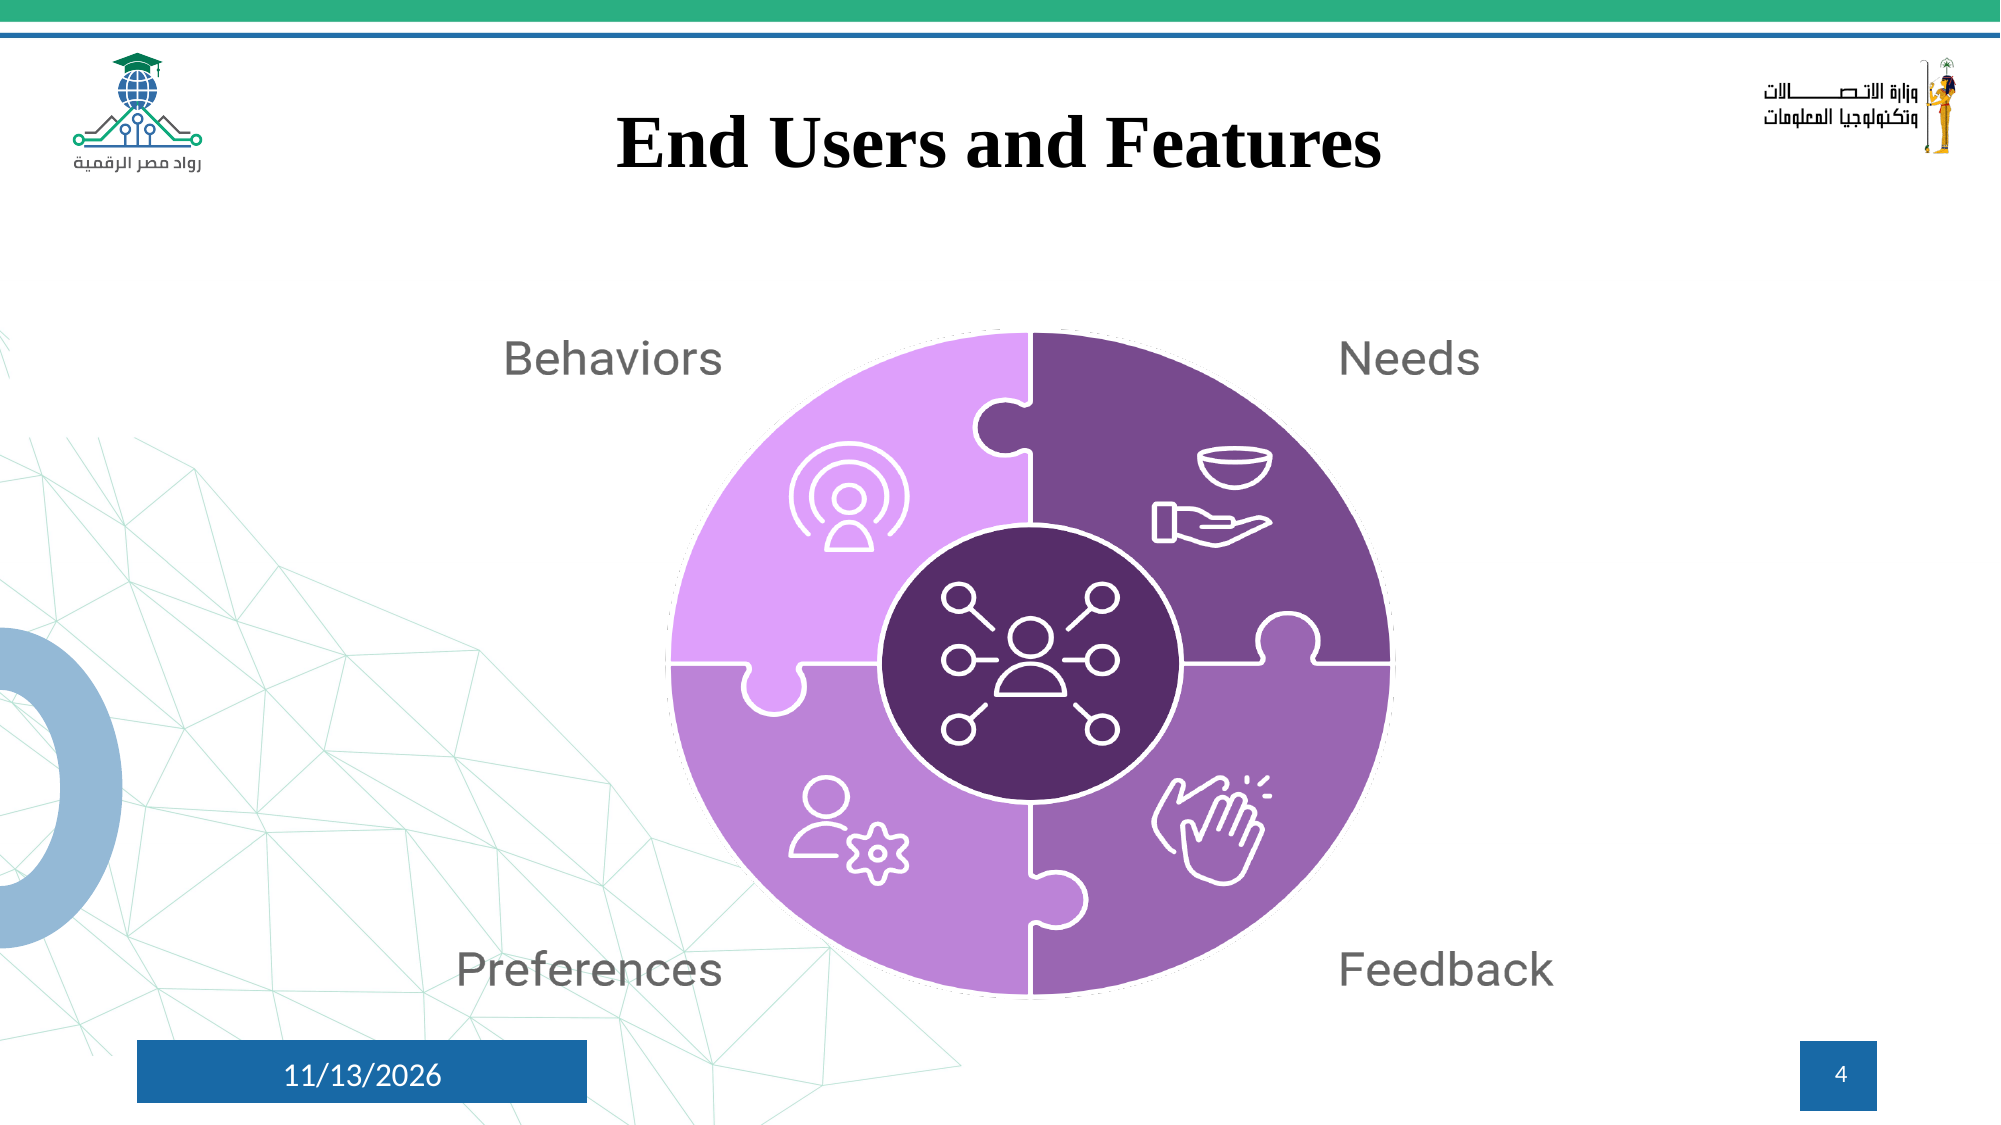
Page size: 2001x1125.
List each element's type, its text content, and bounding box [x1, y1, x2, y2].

title End Users and Features [488, 71, 1512, 300]
picture [0, 690, 60, 886]
footer [636, 1042, 1338, 1103]
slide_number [137, 1042, 588, 1103]
slide_number 4 [1412, 1042, 1863, 1103]
text_box [0, 627, 123, 949]
picture [0, 0, 2000, 1125]
